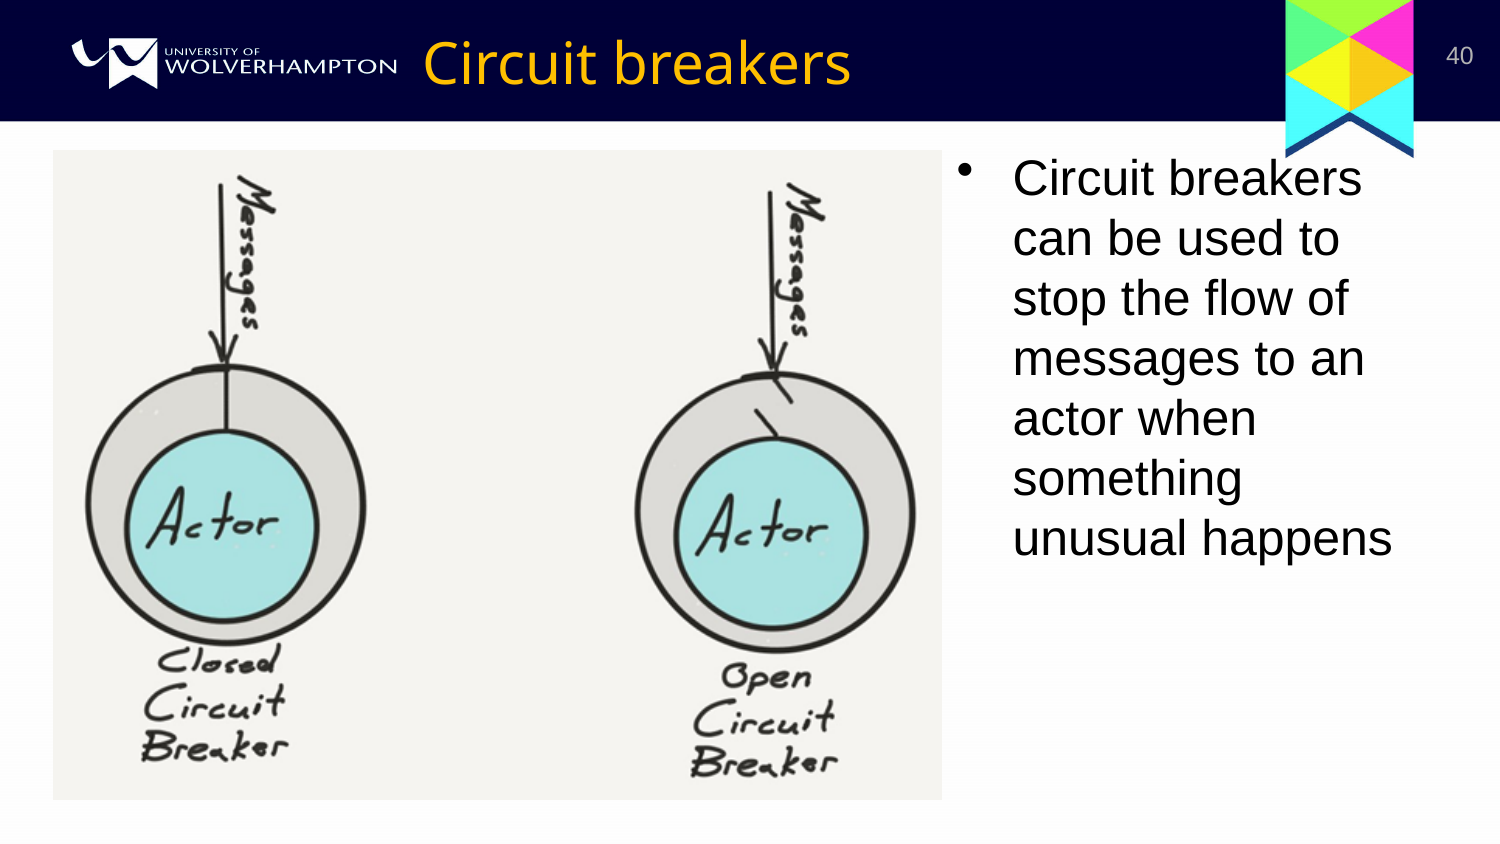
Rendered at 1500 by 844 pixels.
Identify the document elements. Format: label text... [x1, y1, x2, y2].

list Circuit breakers can be used to stop the flow of messages to an actor when something unusual happens [941, 138, 1436, 836]
slide_number 40 [1423, 32, 1490, 78]
title Circuit breakers [407, 8, 1282, 115]
picture [0, 0, 1500, 844]
